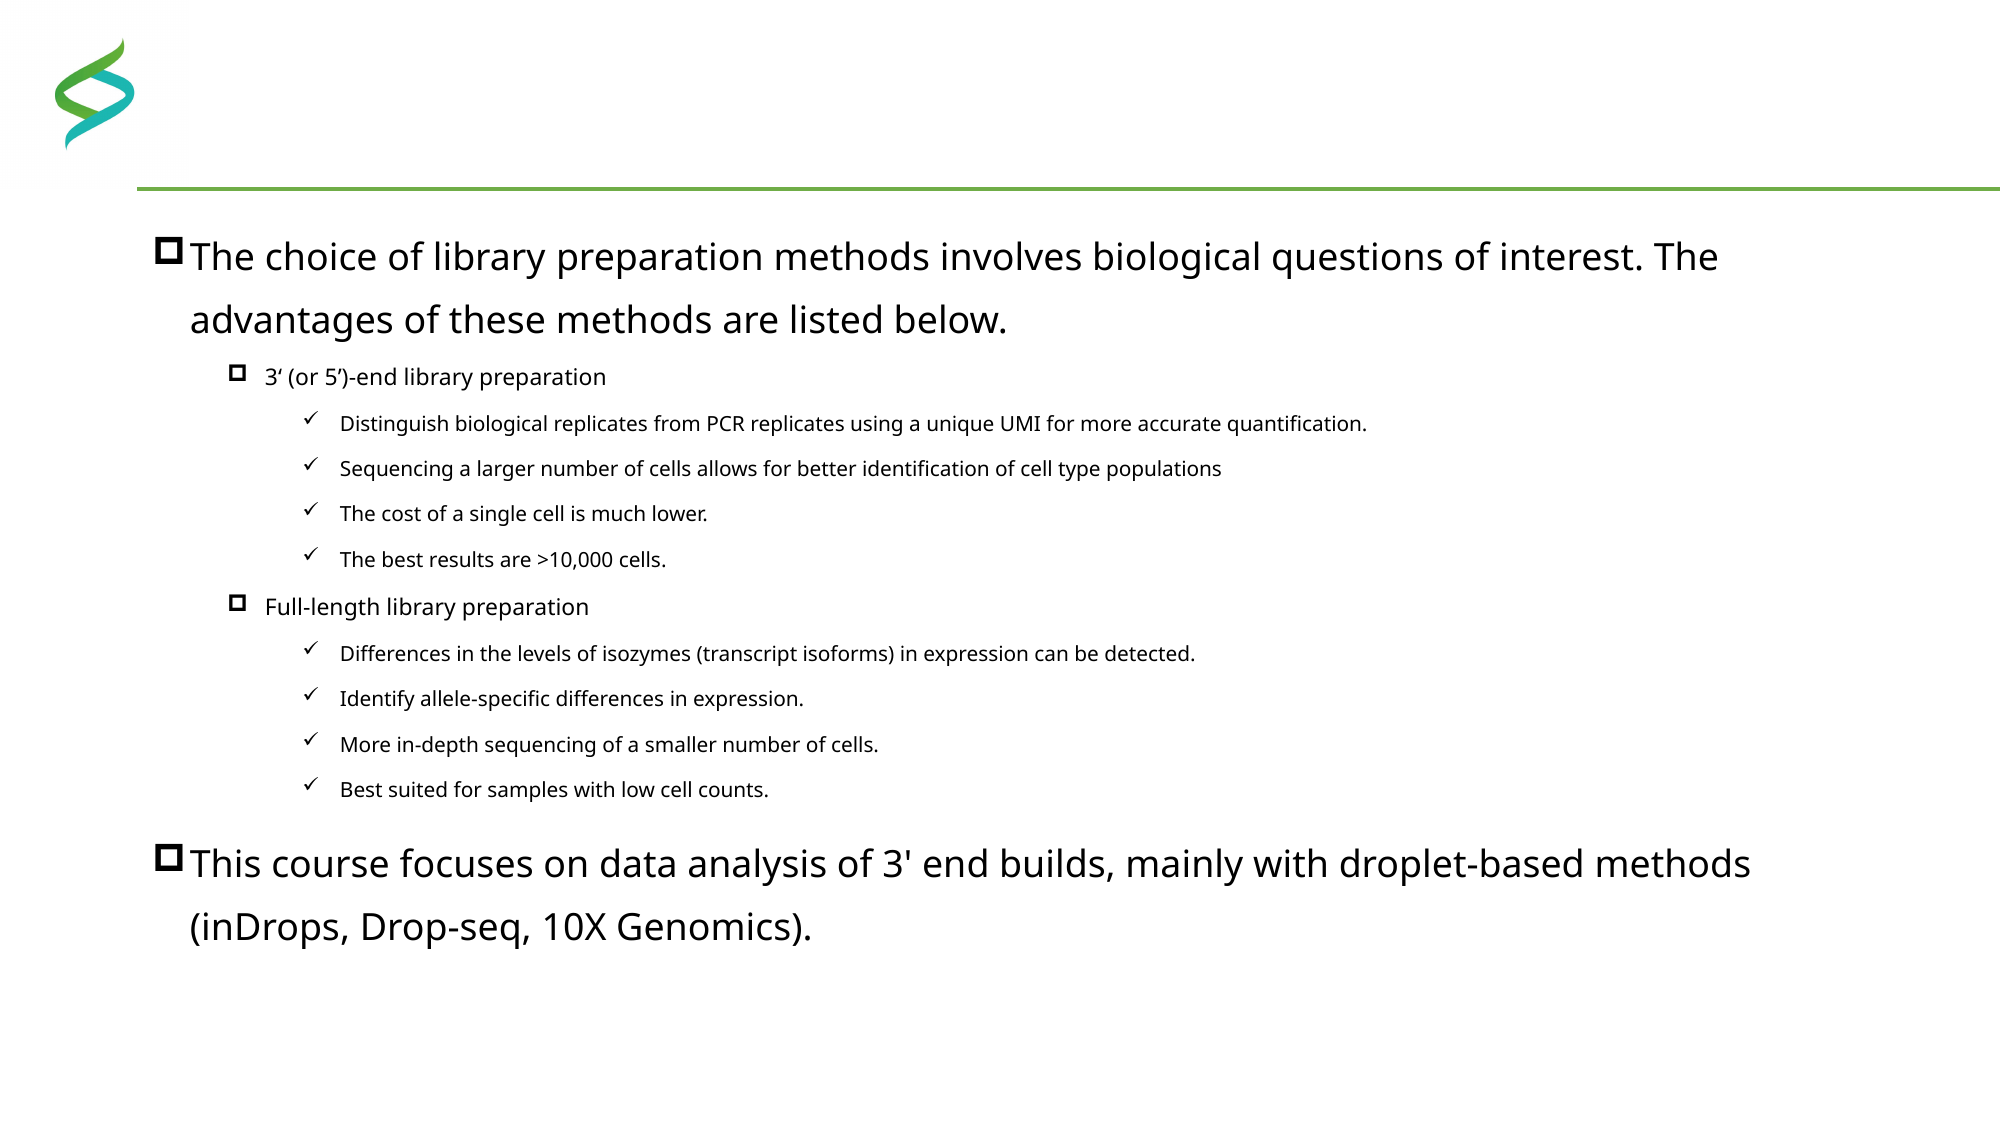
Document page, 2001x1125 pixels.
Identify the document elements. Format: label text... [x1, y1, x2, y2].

picture [0, 0, 189, 189]
list The choice of library preparation methods involves biological questions of interest. The advantages of these methods are listed below. 3‘ (or 5’)-end library preparation Distinguish biological replicates from PCR replicates using a unique UMI for more accurate quantification. Sequencing a larger number of cells allows for better identification of cell type populations The cost of a single cell is much lower. The best results are >10,000 cells. Full-length library preparation Differences in the levels of isozymes (transcript isoforms) in expression can be detected. Identify allele-specific differences in expression. More in-depth sequencing of a smaller number of cells. Best suited for samples with low cell counts. This course focuses on data analysis of 3' end builds, mainly with droplet-based methods (inDrops, Drop-seq, 10X Genomics). [137, 207, 1863, 1014]
